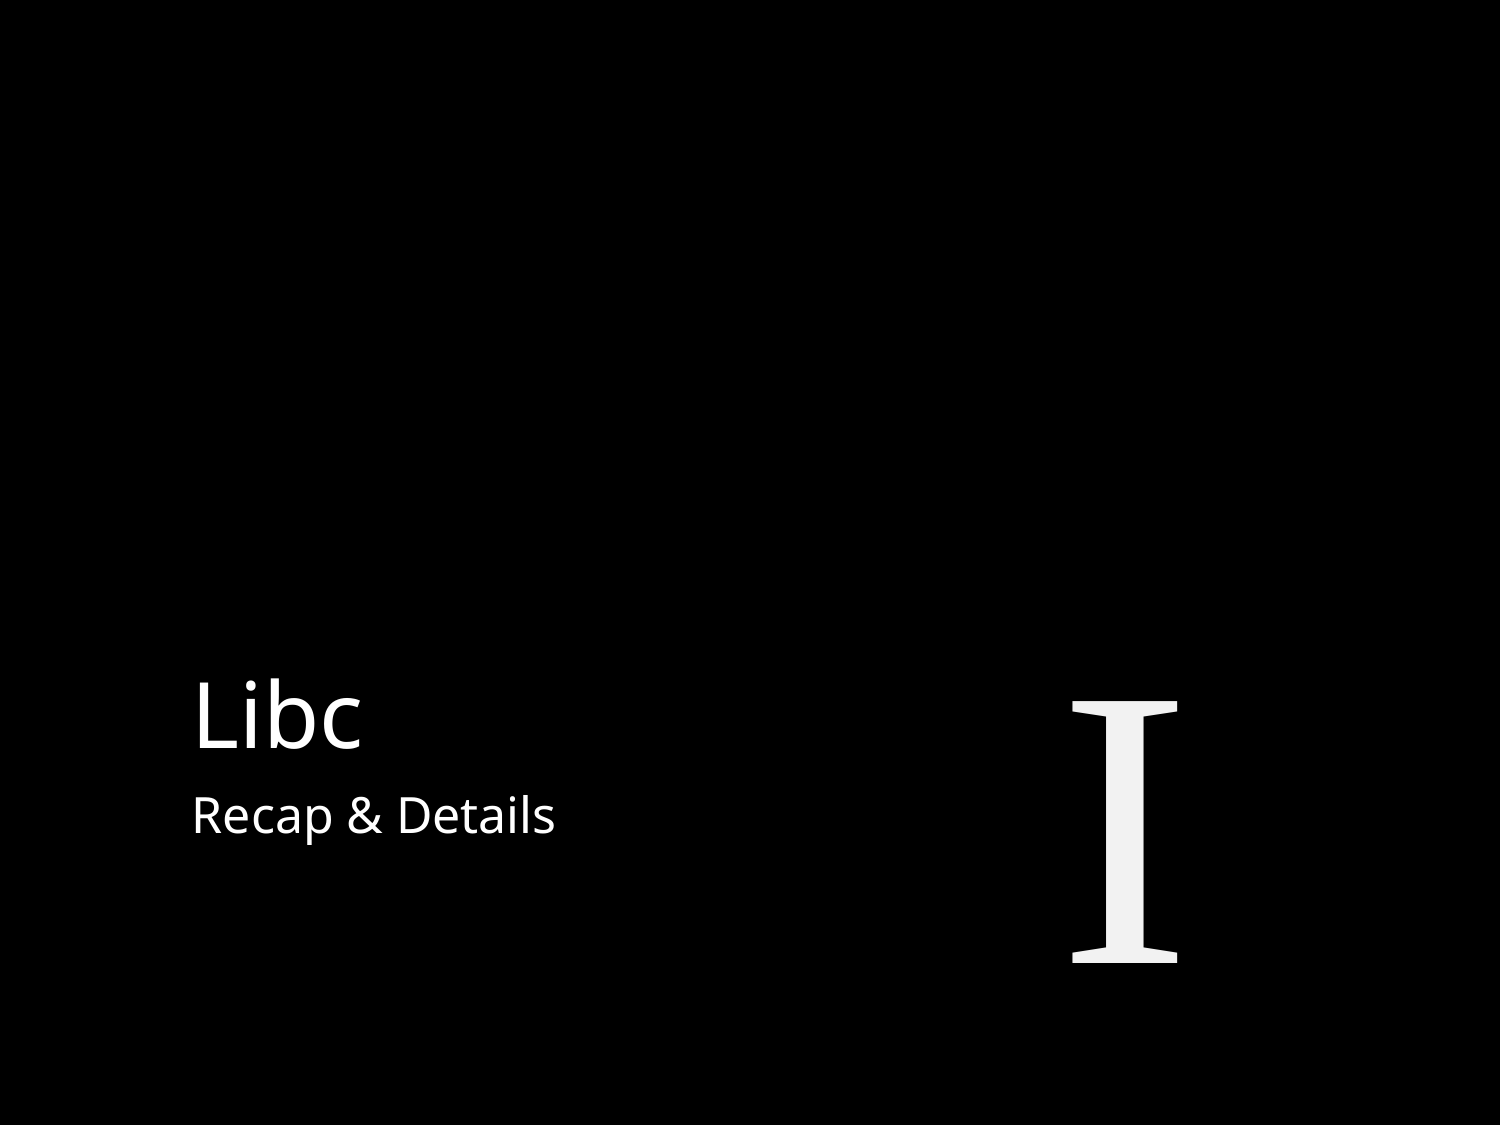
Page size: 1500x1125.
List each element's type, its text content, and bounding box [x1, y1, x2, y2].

text_box I [749, 556, 1500, 1051]
text_box Recap & Details [177, 775, 749, 851]
text_box Libc [177, 649, 749, 775]
